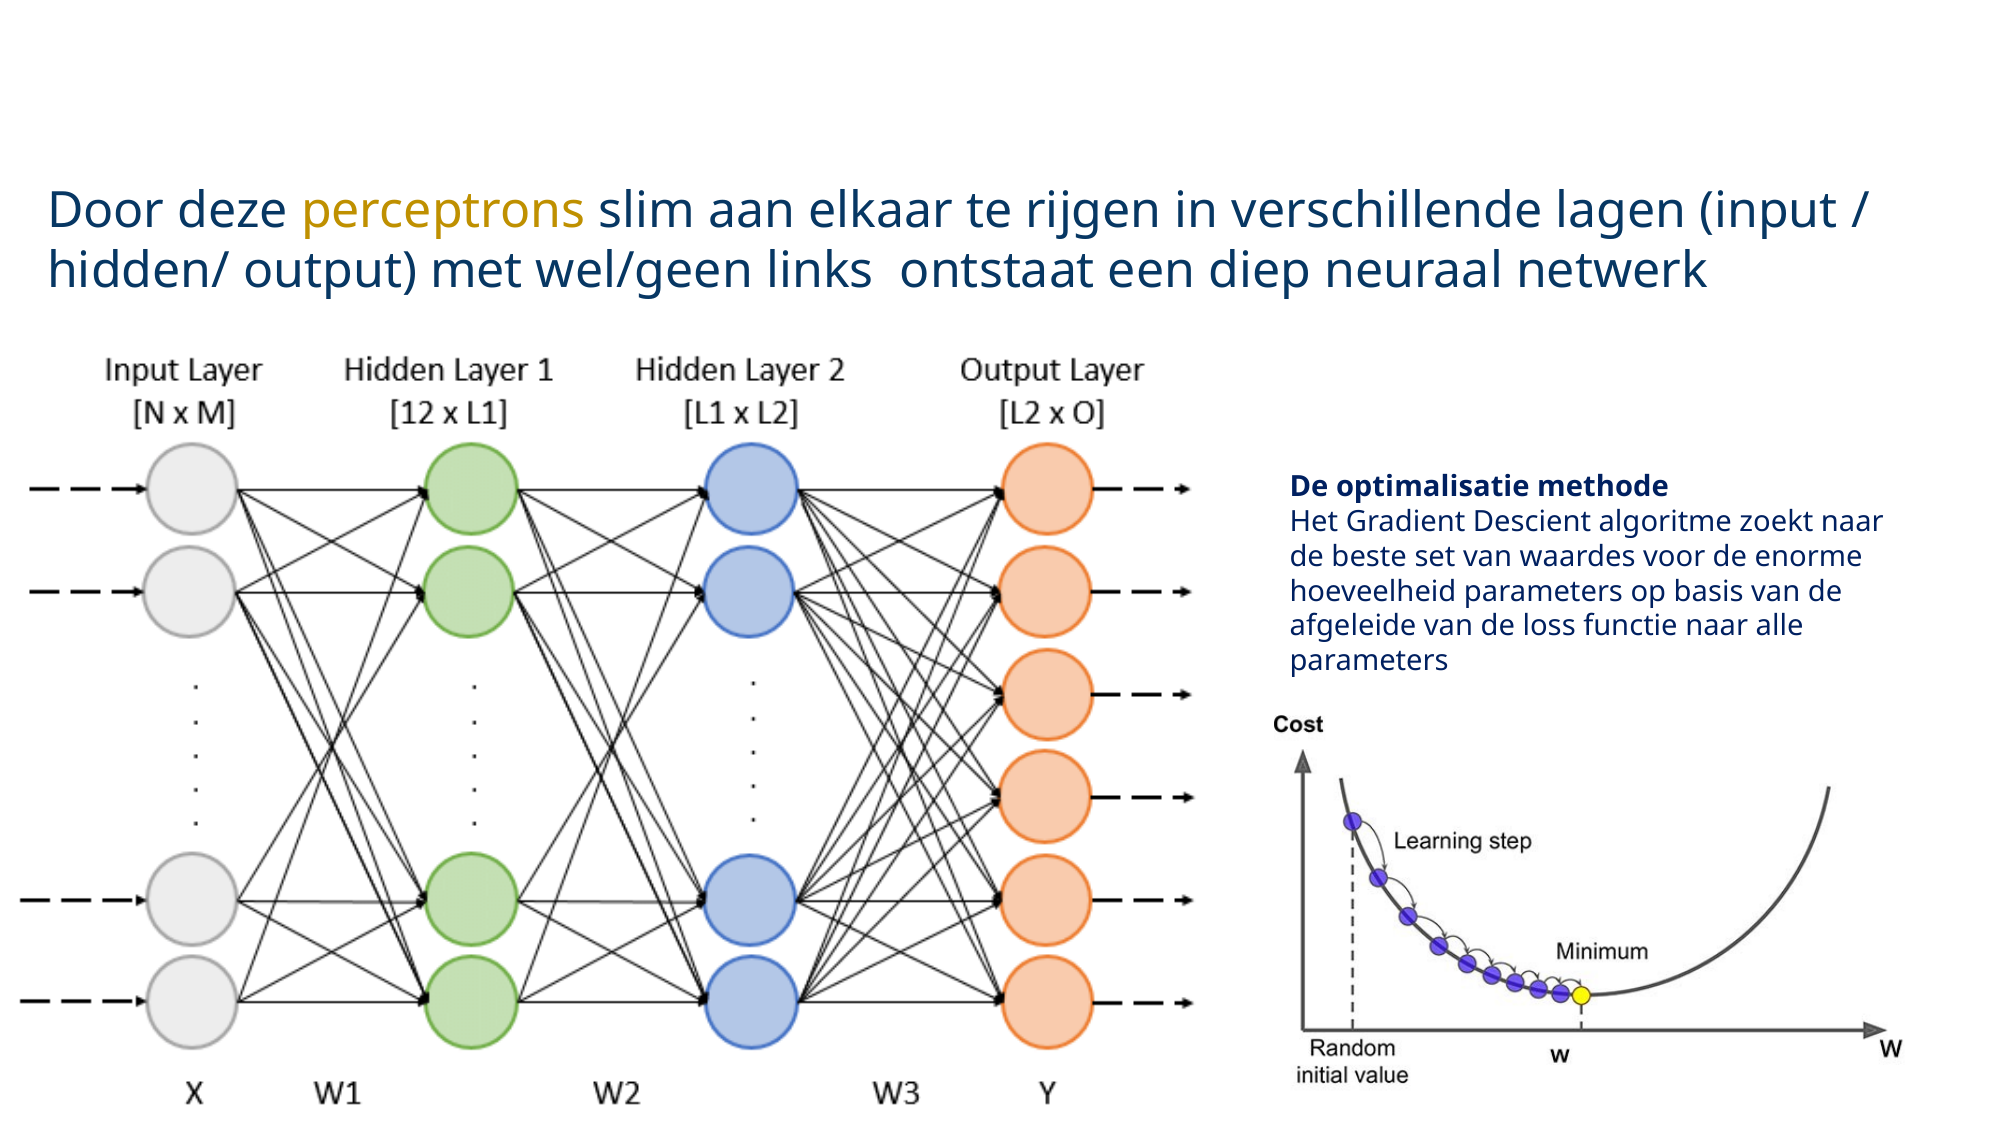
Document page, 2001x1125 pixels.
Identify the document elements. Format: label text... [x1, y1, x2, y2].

picture [0, 338, 1246, 1125]
text_box Door deze perceptrons slim aan elkaar te rijgen in verschillende lagen (input / hidden/ output) met wel/geen links ontstaat een diep neuraal netwerk [27, 157, 1973, 319]
picture [1274, 715, 1914, 1114]
text_box De optimalisatie methode Het Gradient Descient algoritme zoekt naar de beste set van waardes voor de enorme hoeveelheid parameters op basis van de afgeleide van de loss functie naar alle parameters [1274, 459, 1927, 684]
